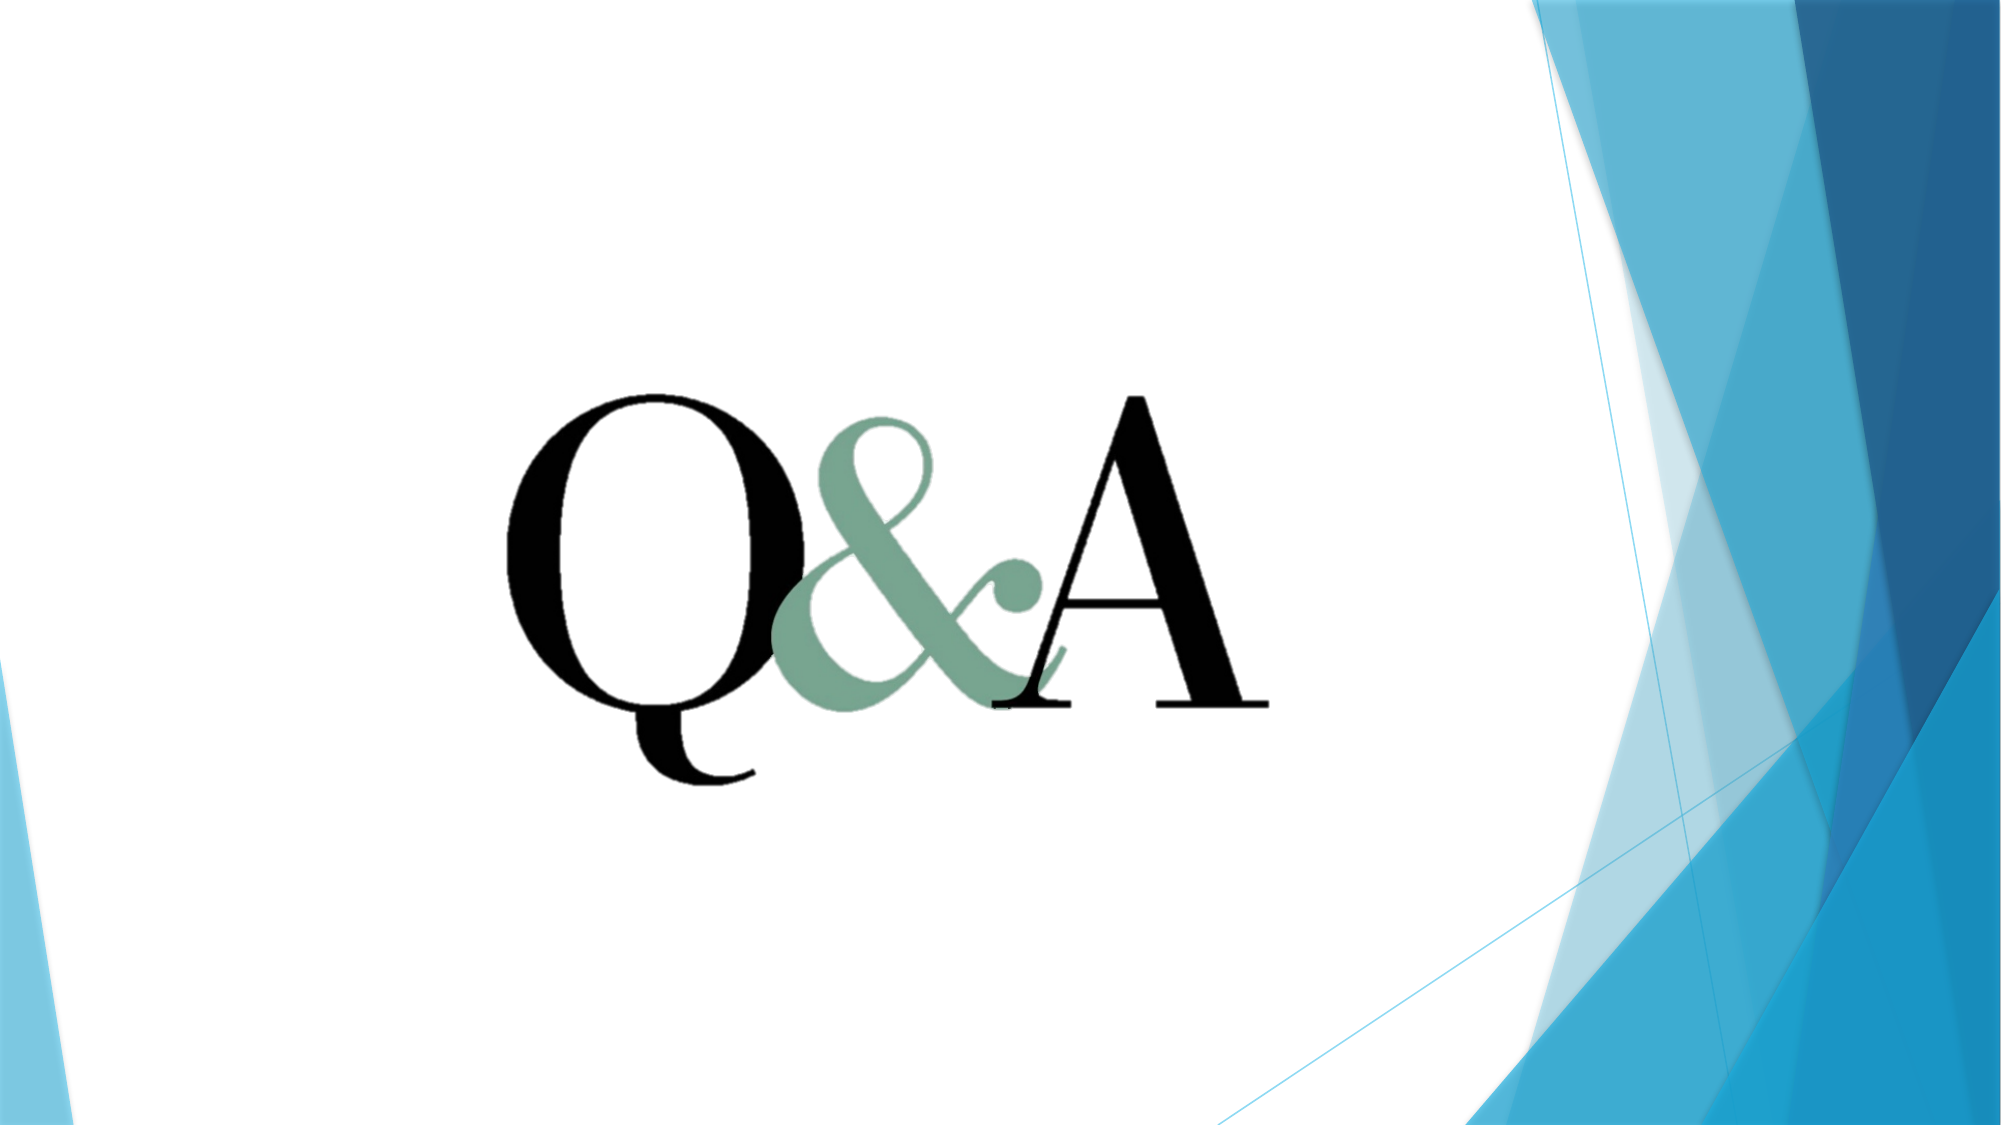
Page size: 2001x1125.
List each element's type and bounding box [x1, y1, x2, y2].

picture [470, 361, 1303, 800]
